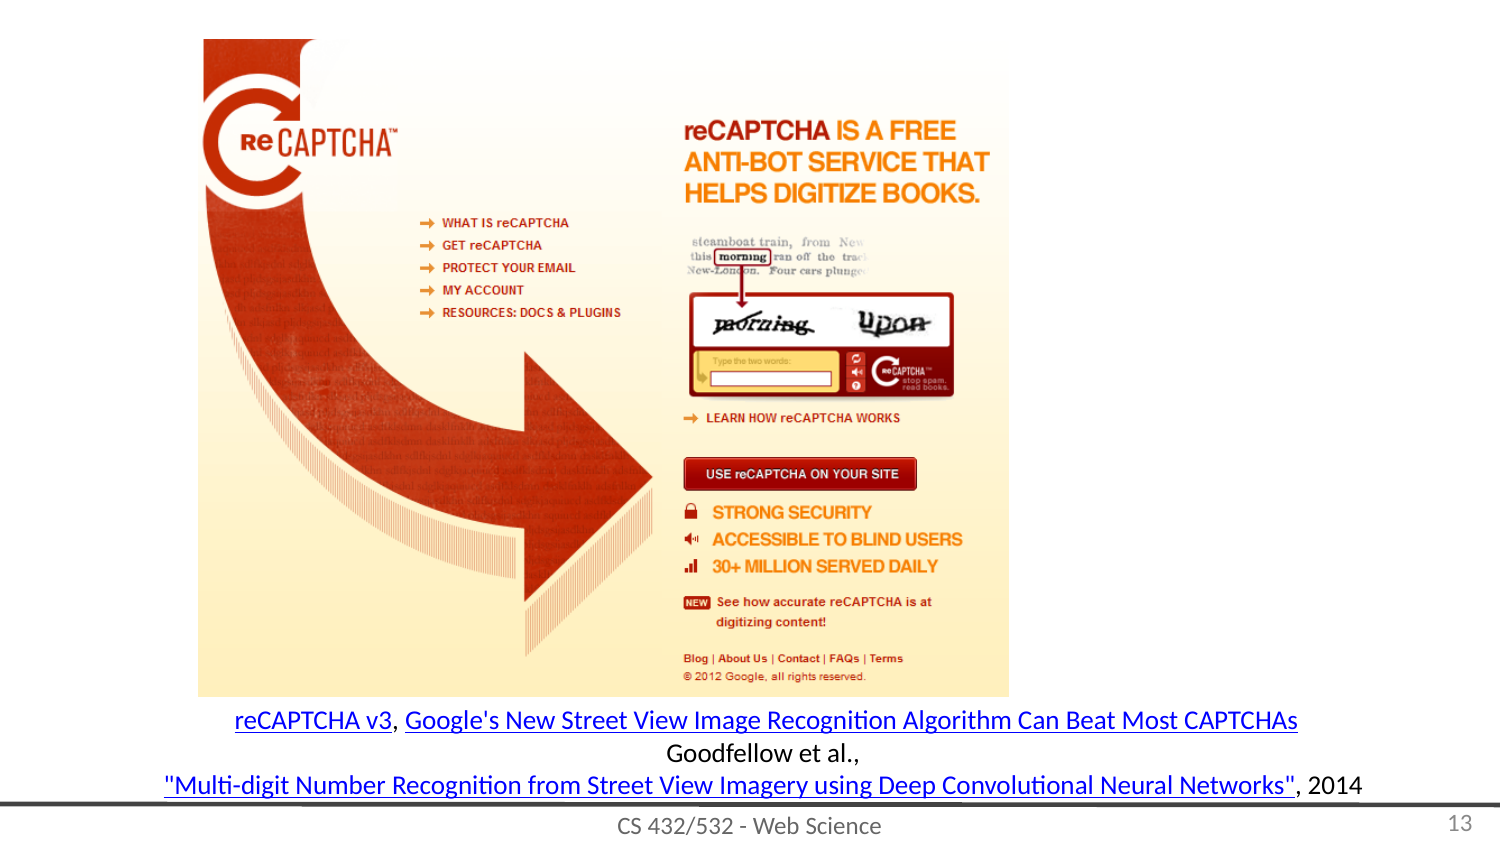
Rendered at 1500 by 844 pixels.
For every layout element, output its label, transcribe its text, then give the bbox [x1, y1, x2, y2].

slide_number ‹#› [1137, 798, 1488, 844]
text_box reCAPTCHA v3, Google's New Street View Image Recognition Algorithm Can Beat Most CAPTCHAs Goodfellow et al., "Multi-digit Number Recognition from Street View Imagery using Deep Convolutional Neural Networks", 2014 [91, 695, 1442, 798]
picture [198, 39, 1009, 697]
